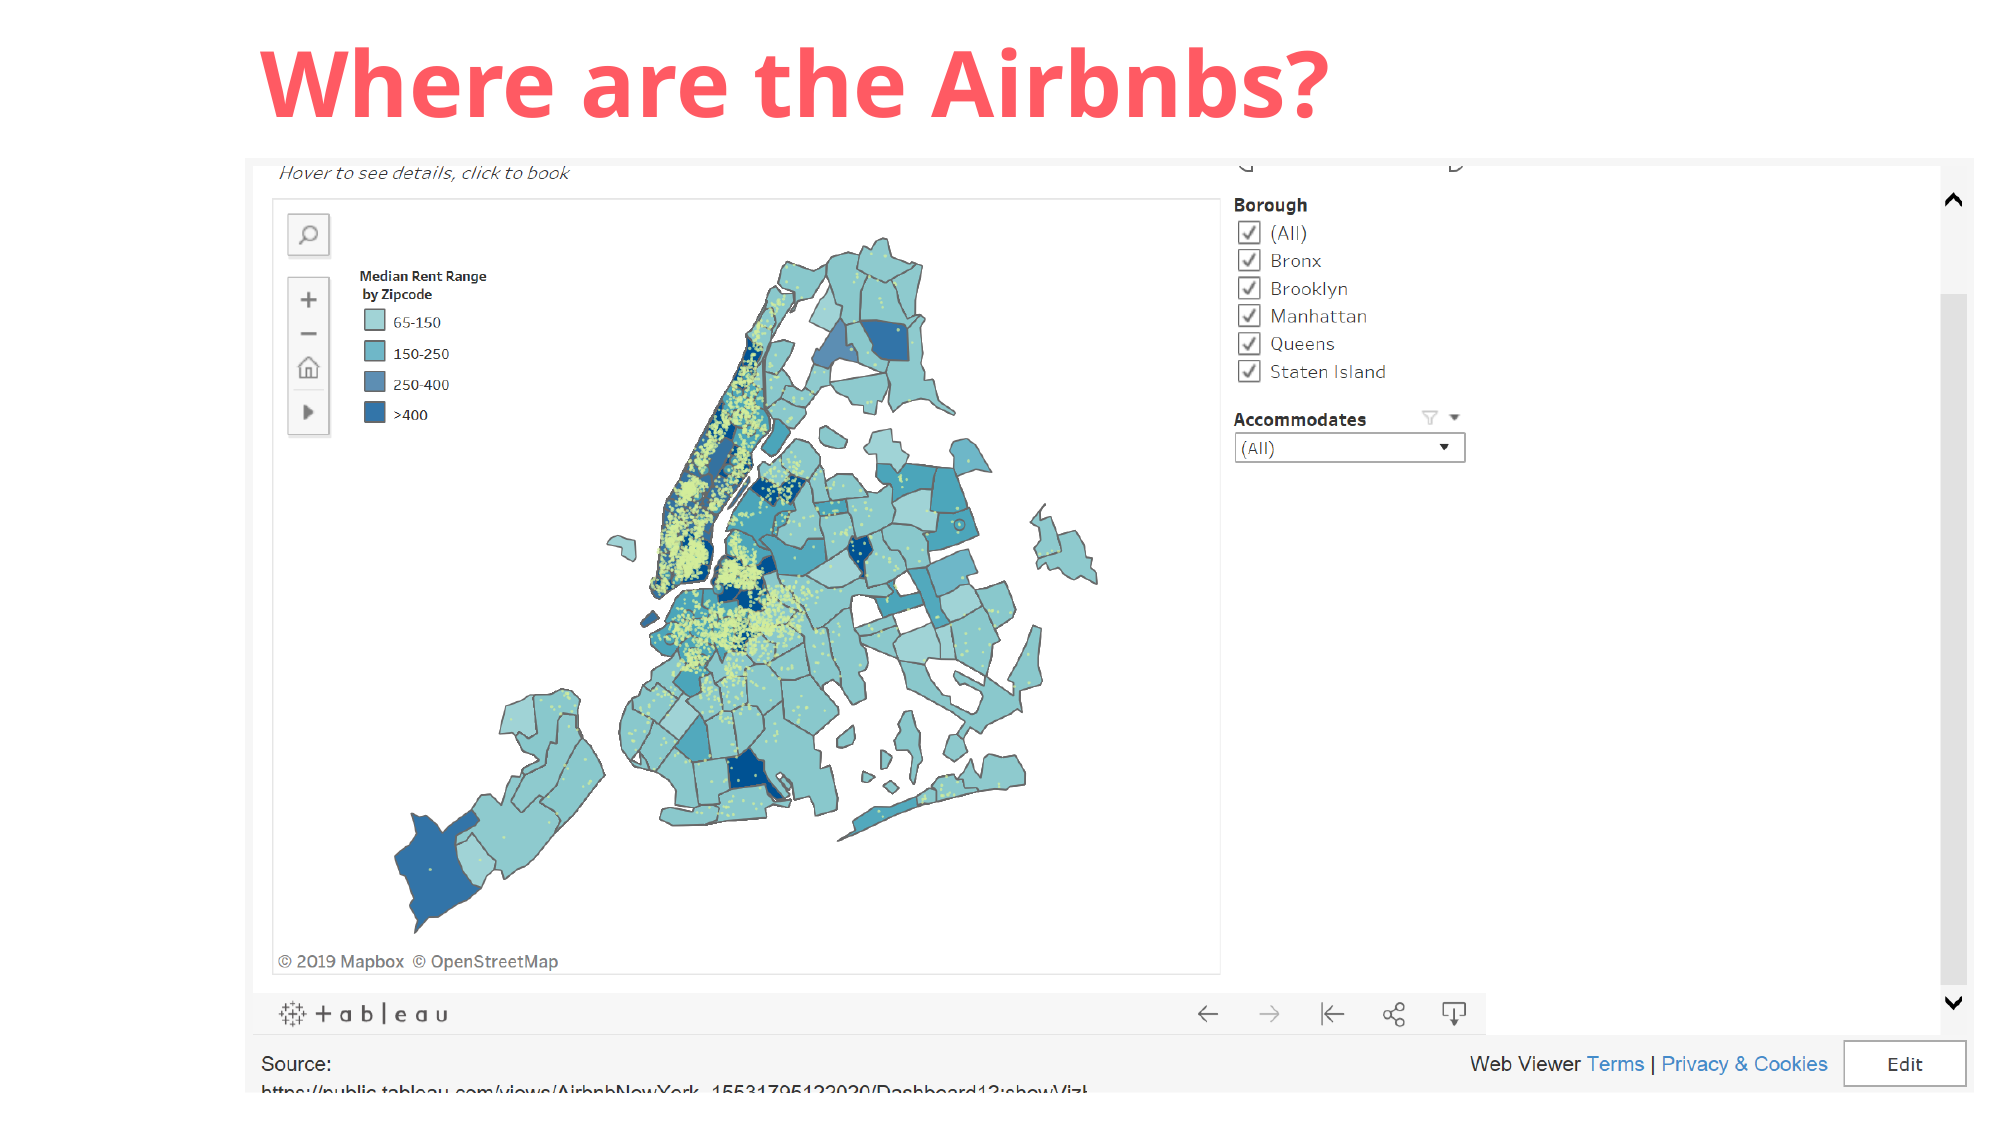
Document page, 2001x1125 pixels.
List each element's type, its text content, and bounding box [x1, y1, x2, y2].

picture [245, 158, 1974, 1093]
title Where are the Airbnbs? [245, 0, 1746, 145]
